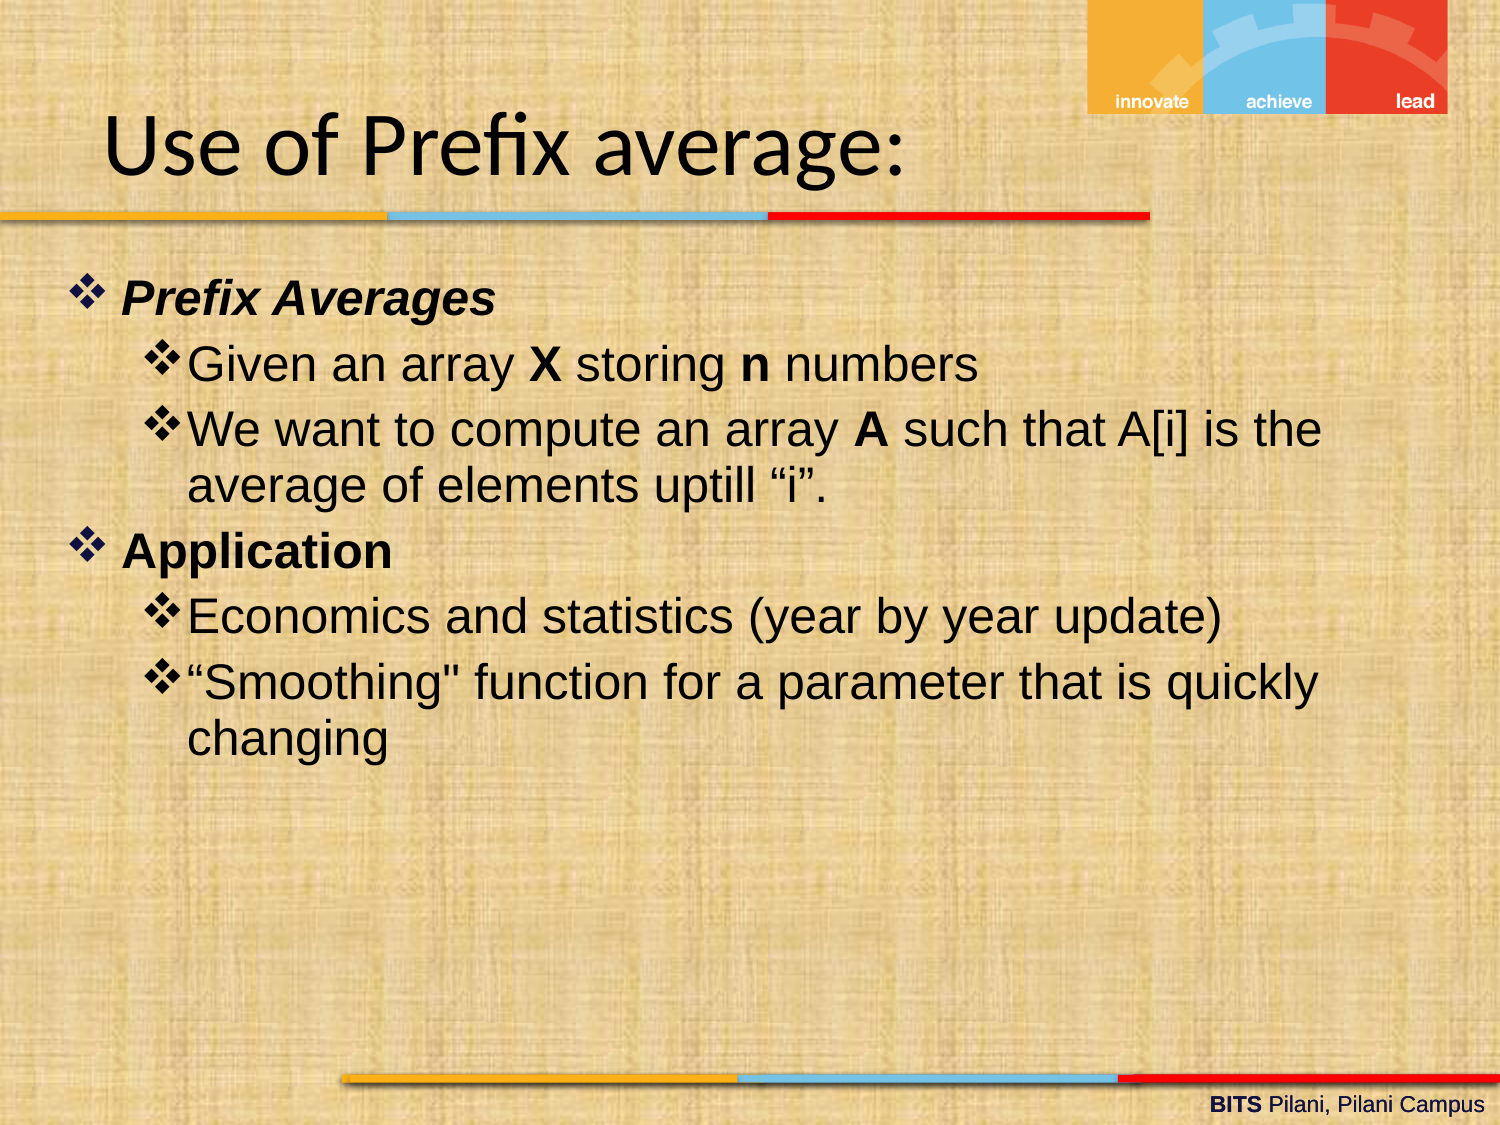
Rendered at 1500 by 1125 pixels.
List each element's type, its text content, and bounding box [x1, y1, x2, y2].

title Use of Prefix average: [87, 45, 1350, 233]
list Prefix Averages Given an array X storing n numbers We want to compute an array A such that A[i] is the average of elements uptill “i”. Application Economics and statistics (year by year update) “Smoothing" function for a parameter that is quickly changing [50, 262, 1400, 1005]
picture [0, 0, 1500, 1125]
